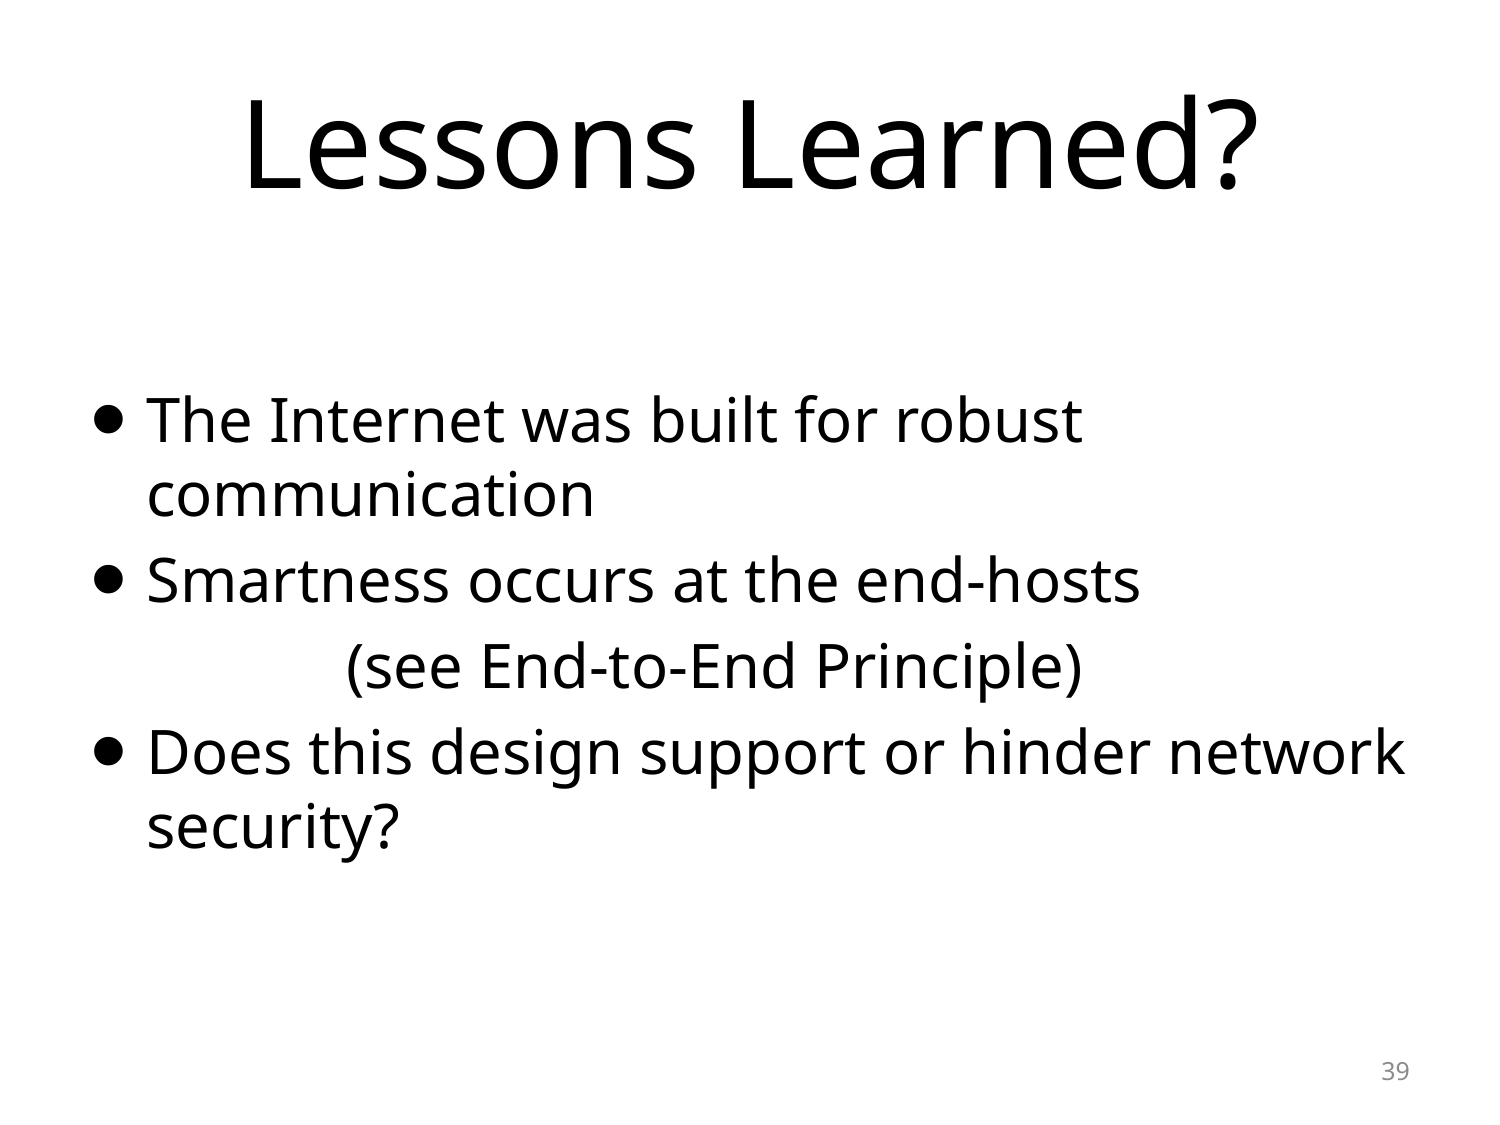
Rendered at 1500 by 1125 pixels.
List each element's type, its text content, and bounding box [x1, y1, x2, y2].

list The Internet was built for robust communication Smartness occurs at the end-hosts (see End-to-End Principle) Does this design support or hinder network security? [75, 373, 1425, 1005]
title Lessons Learned? [75, 45, 1425, 233]
slide_number 39 [1074, 1042, 1425, 1103]
